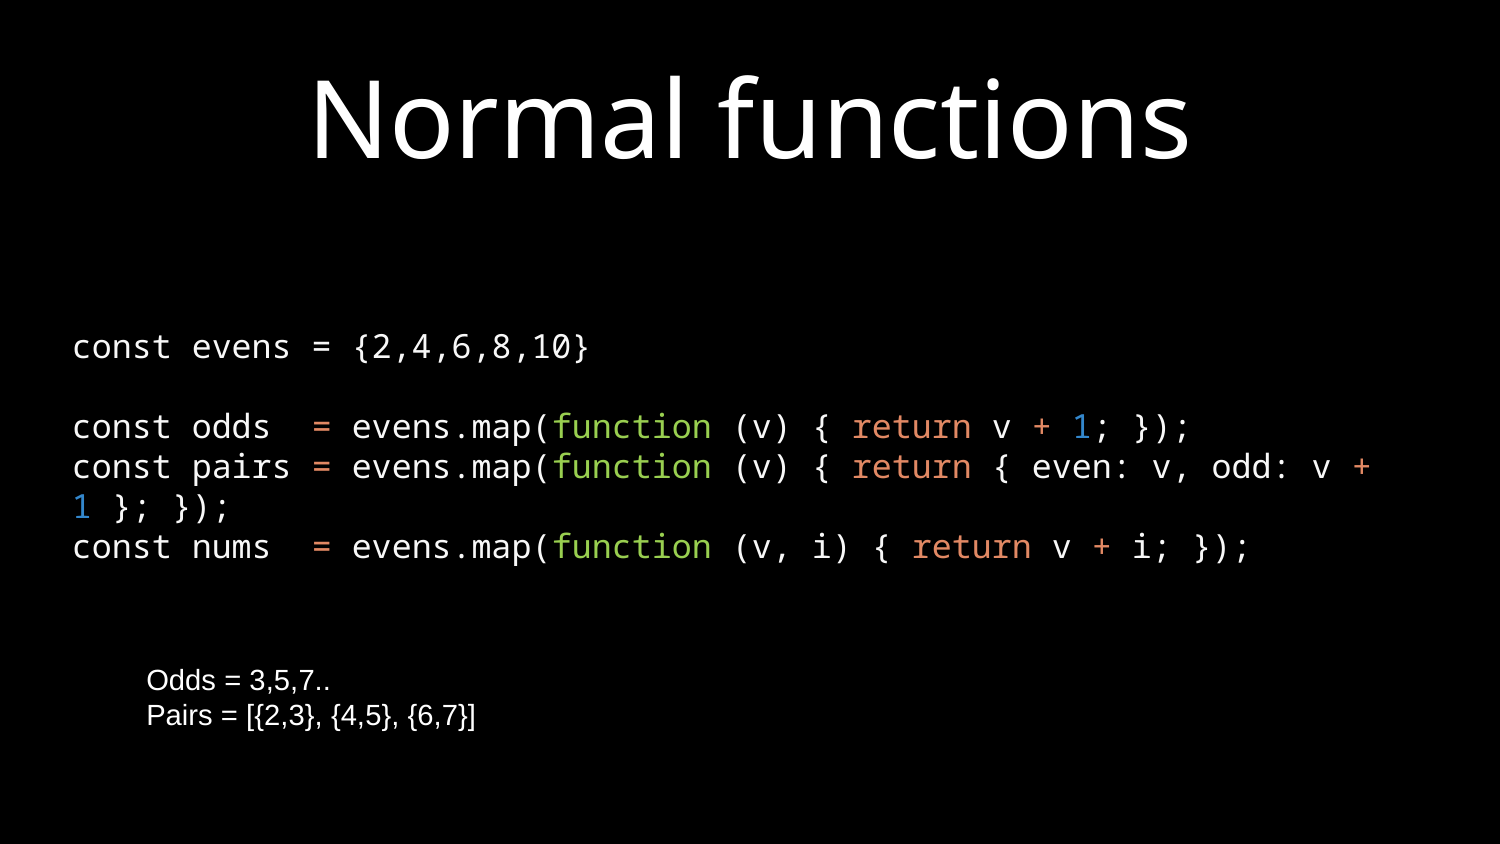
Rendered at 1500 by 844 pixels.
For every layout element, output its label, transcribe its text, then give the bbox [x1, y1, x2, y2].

text_box Odds = 3,5,7.. Pairs = [{2,3}, {4,5}, {6,7}] [131, 654, 492, 739]
text_box const evens = {2,4,6,8,10} const odds = evens.map(function (v) { return v + 1; }); const pairs = evens.map(function (v) { return { even: v, odd: v + 1 }; }); const nums = evens.map(function (v, i) { return v + i; }); [66, 361, 1500, 529]
title Normal functions [109, 21, 1391, 209]
